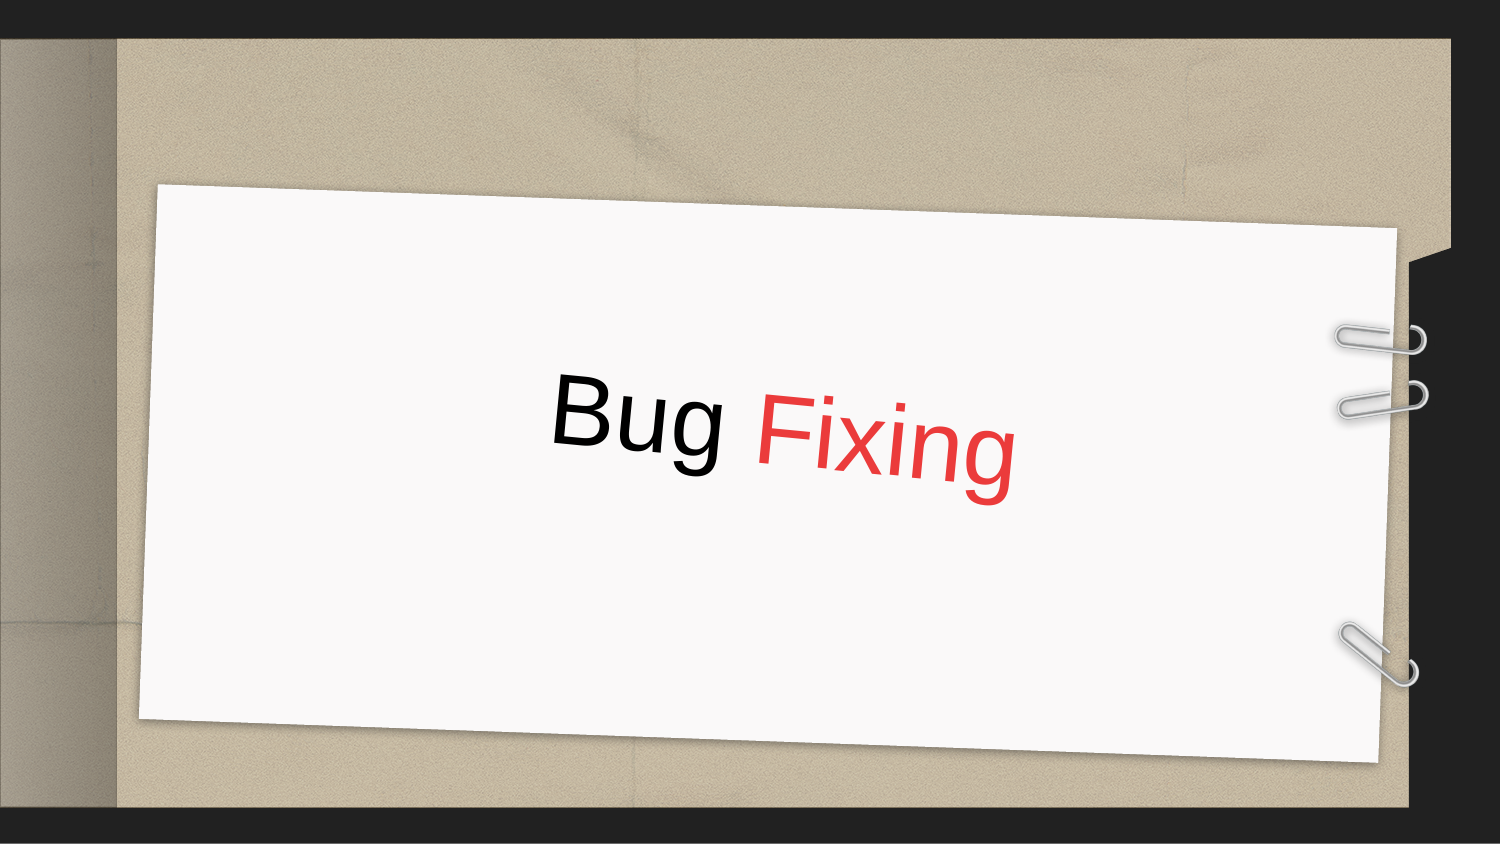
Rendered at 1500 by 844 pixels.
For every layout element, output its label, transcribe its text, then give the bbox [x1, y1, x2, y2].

picture [1335, 377, 1432, 429]
text_box Bug Fixing [529, 333, 1328, 545]
picture [1335, 325, 1427, 355]
picture [1331, 618, 1424, 692]
